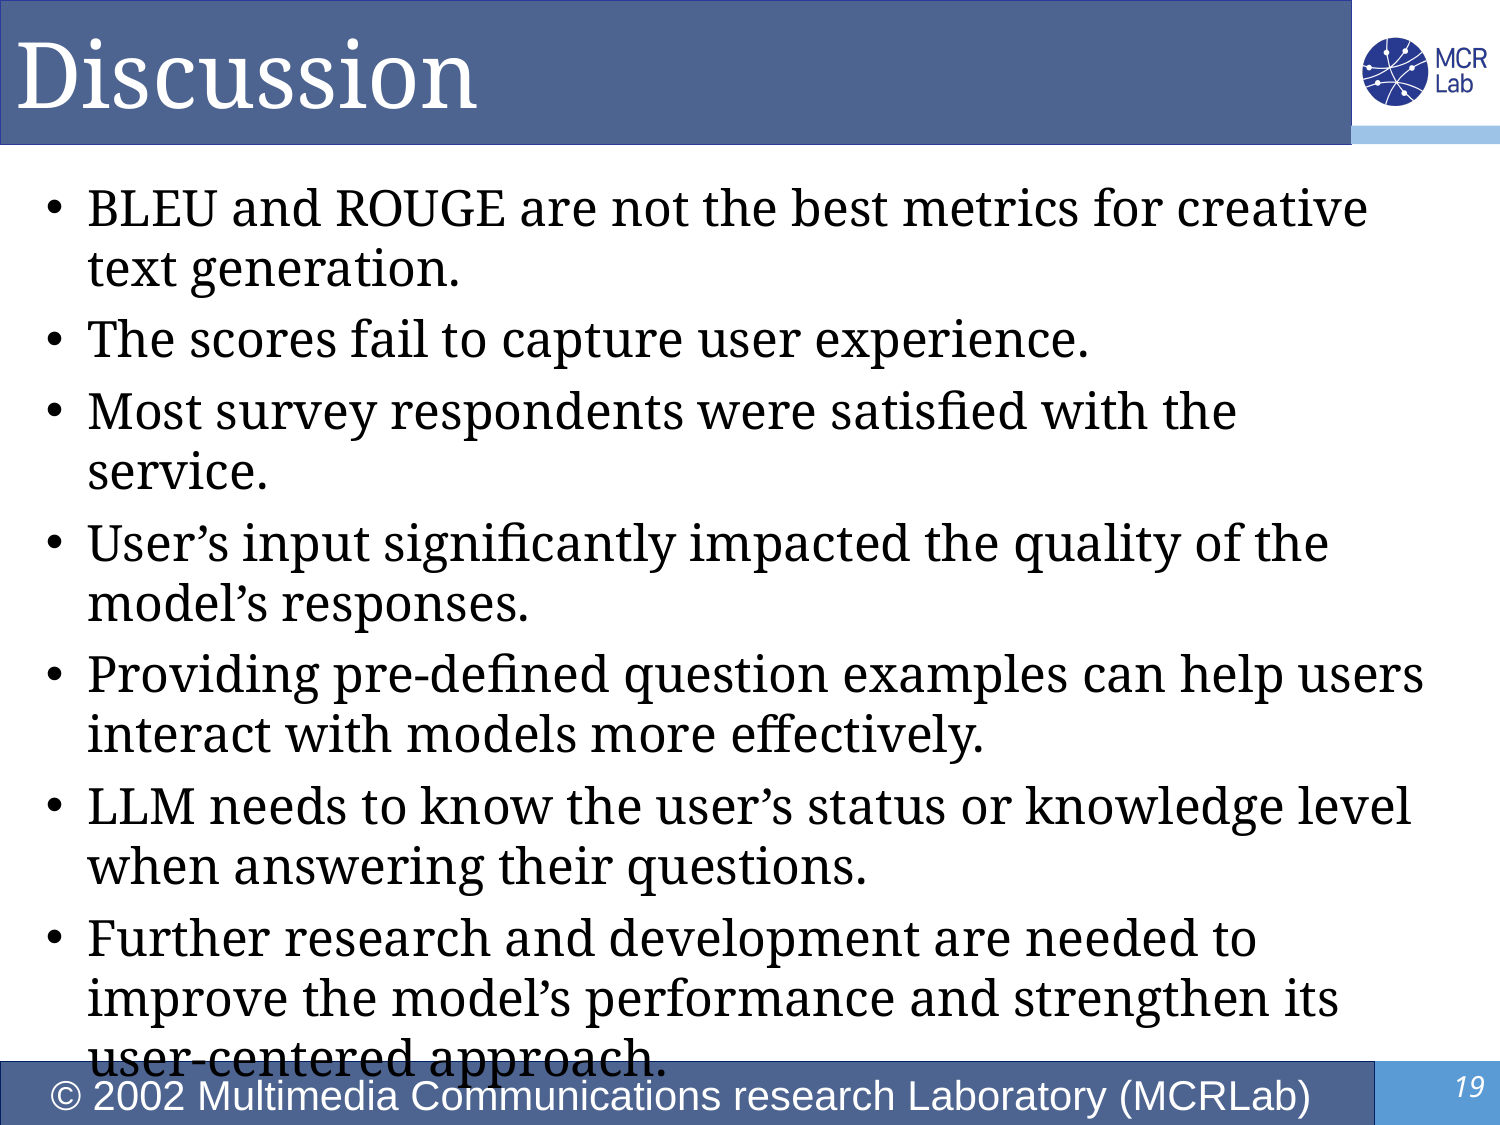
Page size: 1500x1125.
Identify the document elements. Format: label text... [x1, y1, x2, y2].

title Discussion [0, 2, 1335, 110]
list BLEU and ROUGE are not the best metrics for creative text generation. The scores fail to capture user experience. Most survey respondents were satisfied with the service. User’s input significantly impacted the quality of the model’s responses. Providing pre-defined question examples can help users interact with models more effectively. LLM needs to know the user’s status or knowledge level when answering their questions. Further research and development are needed to improve the model’s performance and strengthen its user-centered approach. [15, 161, 1443, 1030]
